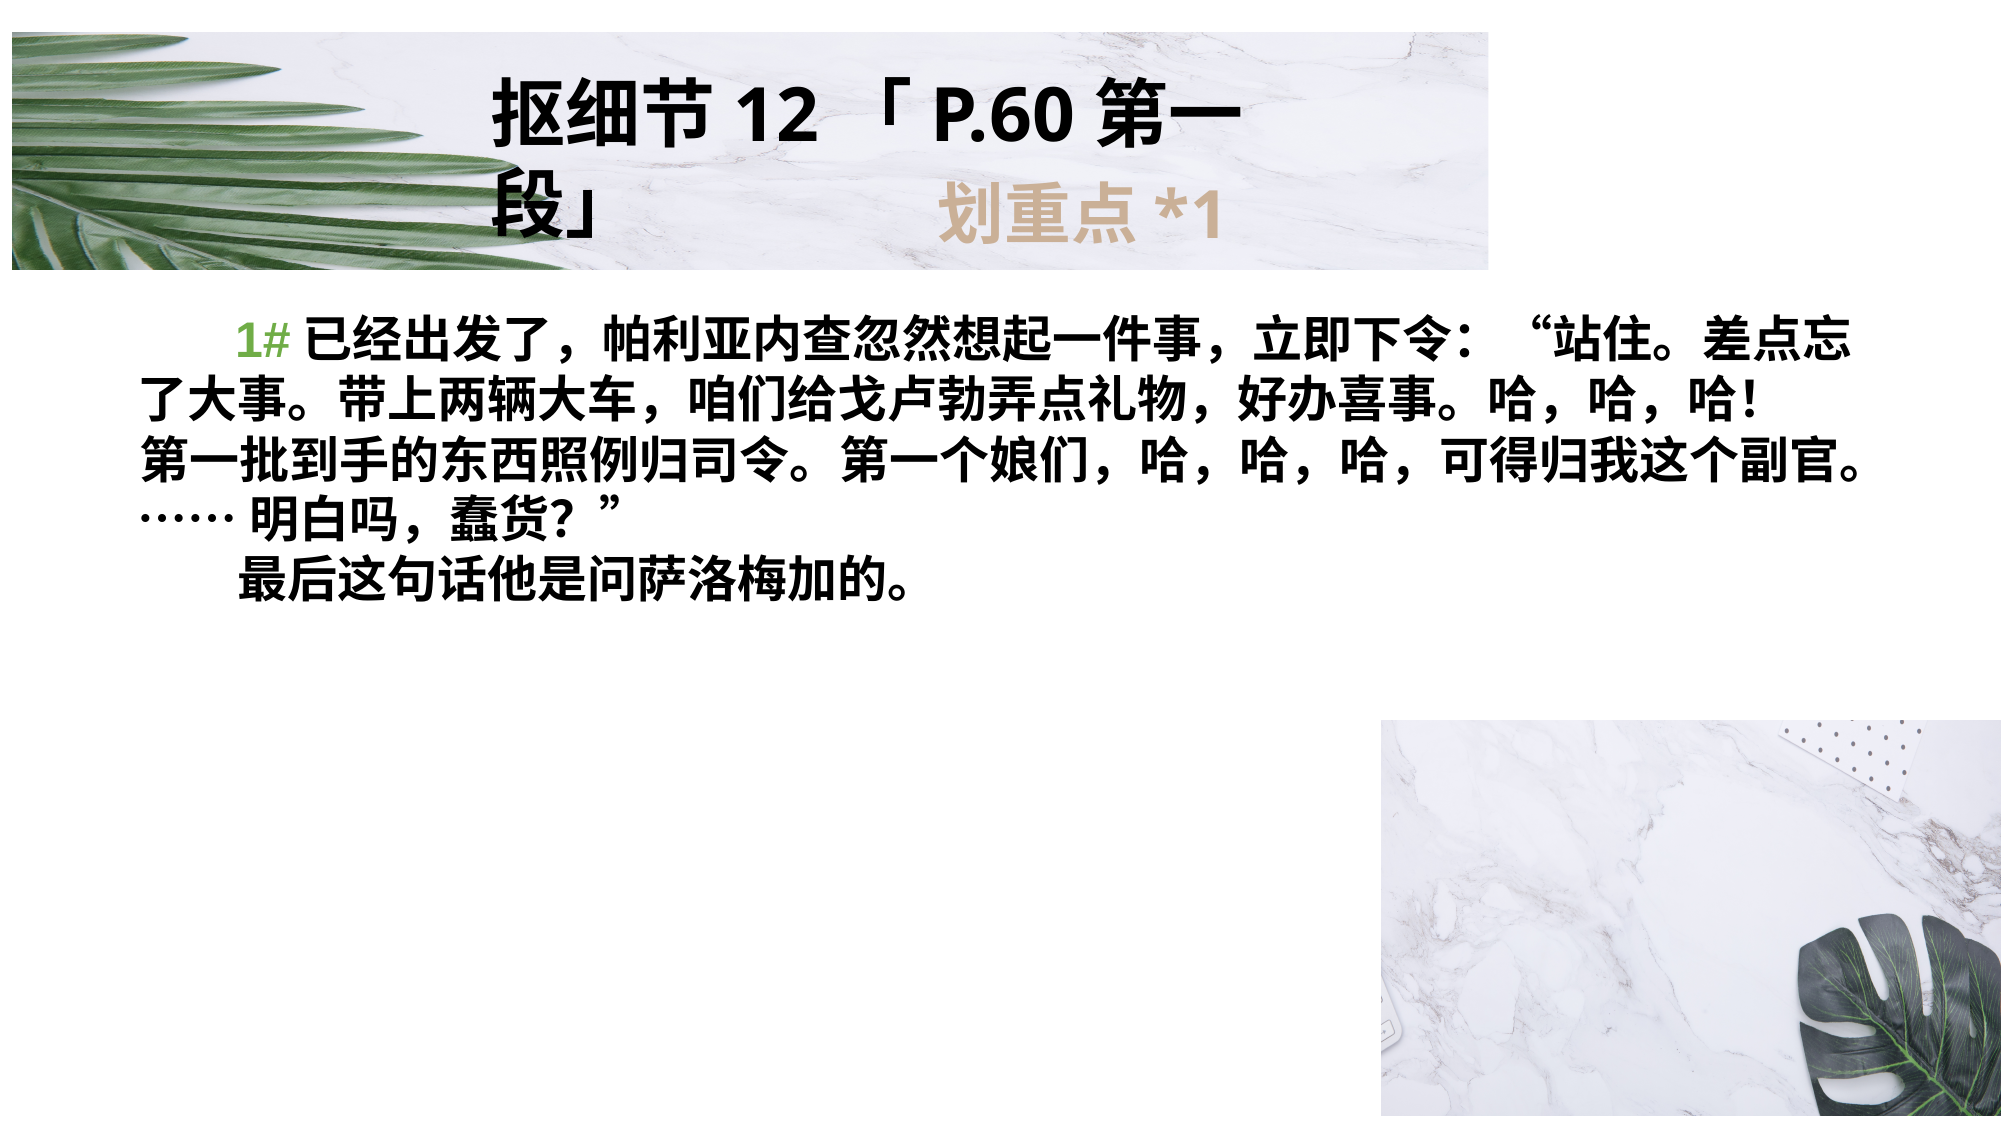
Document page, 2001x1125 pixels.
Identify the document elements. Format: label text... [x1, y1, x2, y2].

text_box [12, 32, 1489, 270]
picture [1381, 720, 2001, 1116]
text_box 第一批到手的东西照例归司令。第一个娘们，哈，哈，哈，可得归我这个副官。 [124, 421, 1905, 496]
text_box 1#已经出发了，帕利亚内查忽然想起一件事，立即下令：“站住。差点忘了大事。带上两辆大车，咱们给戈卢勃弄点礼物，好办喜事。哈，哈，哈！ ……明白吗，蠢货？” 最后这句话他是问萨洛梅加的。 [122, 299, 1878, 615]
